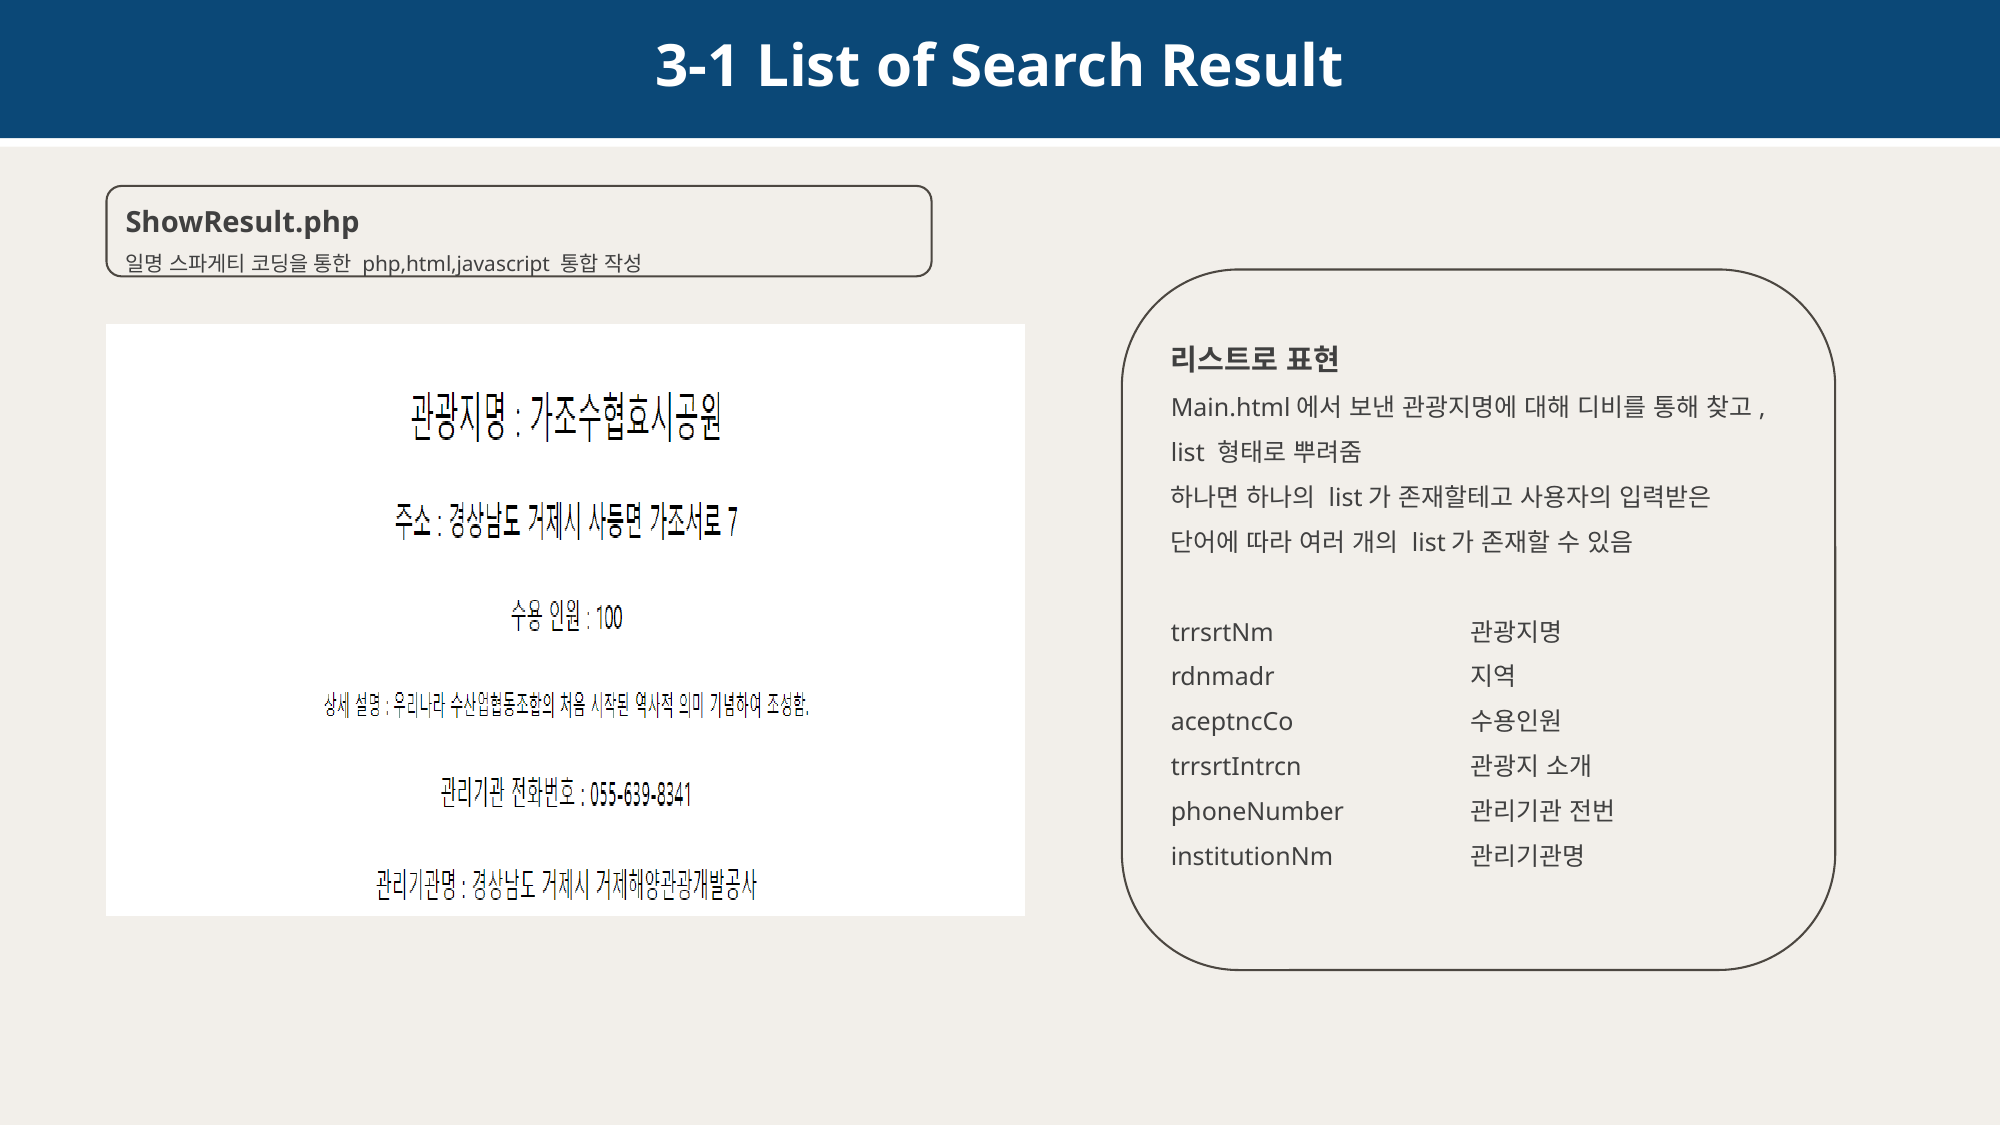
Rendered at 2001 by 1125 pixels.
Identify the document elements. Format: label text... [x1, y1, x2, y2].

text_box 리스트로 표현 Main.html에서 보낸 관광지명에 대해 디비를 통해 찾고, list 형태로 뿌려줌 하나면 하나의 list가 존재할테고 사용자의 입력받은 단어에 따라 여러 개의 list가 존재할 수 있음 trrsrtNm 관광지명 rdnmadr 지역 aceptncCo 수용인원 trrsrtIntrcn 관광지 소개 phoneNumber 관리기관 전번 institutionNm 관리기관명 [1120, 268, 1837, 972]
picture [106, 324, 1025, 916]
text_box ShowResult.php 일명 스파게티 코딩을 통한 php,html,javascript 통합 작성 [105, 184, 933, 278]
text_box 3-1 List of Search Result [0, 0, 2000, 139]
